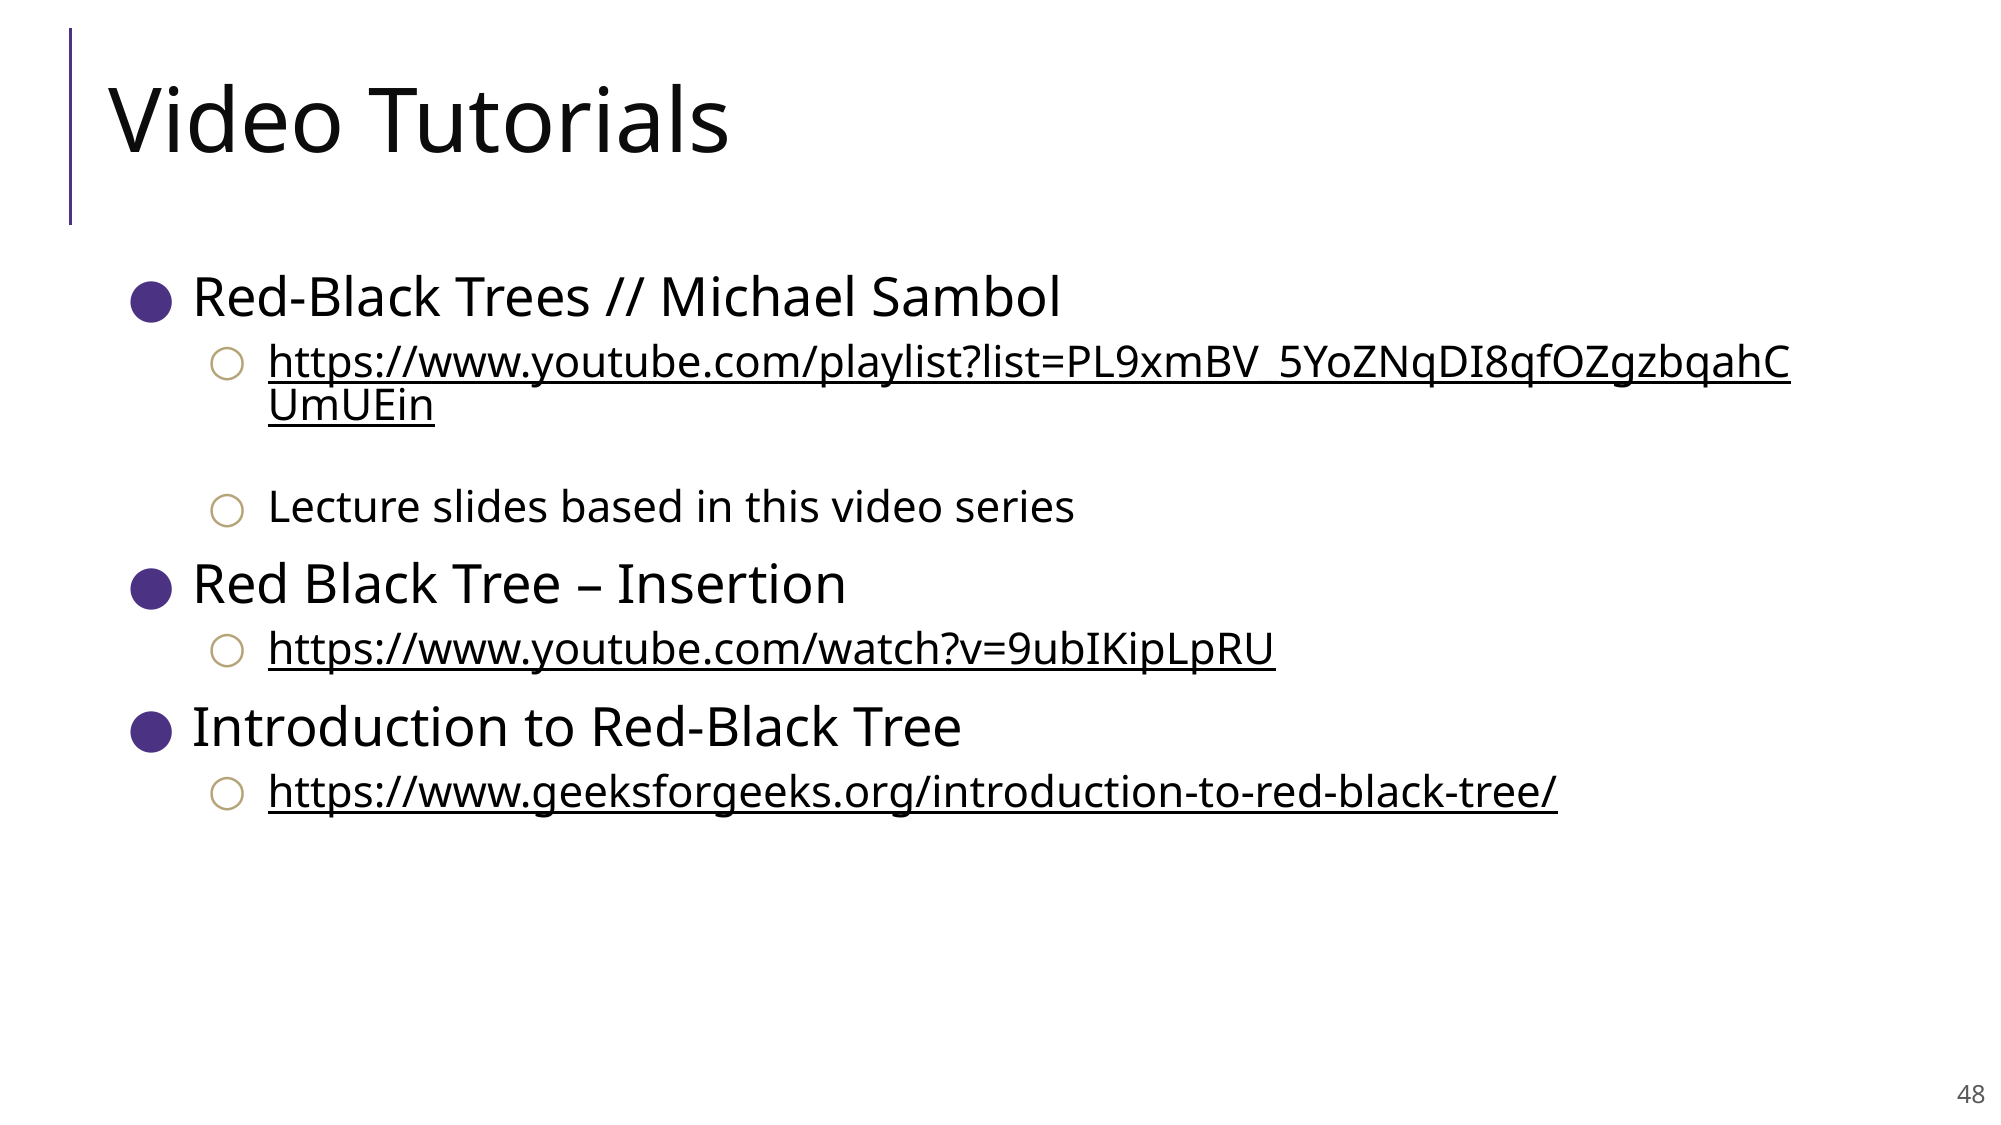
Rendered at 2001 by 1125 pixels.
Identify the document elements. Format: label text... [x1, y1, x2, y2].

list Red-Black Trees // Michael Sambol https://www.youtube.com/playlist?list=PL9xmBV_5YoZNqDI8qfOZgzbqahCUmUEin Lecture slides based in this video series Red Black Tree – Insertion https://www.youtube.com/watch?v=9ubIKipLpRU Introduction to Red-Black Tree https://www.geeksforgeeks.org/introduction-to-red-black-tree/ [110, 262, 1814, 842]
title Video Tutorials [94, 43, 1930, 210]
